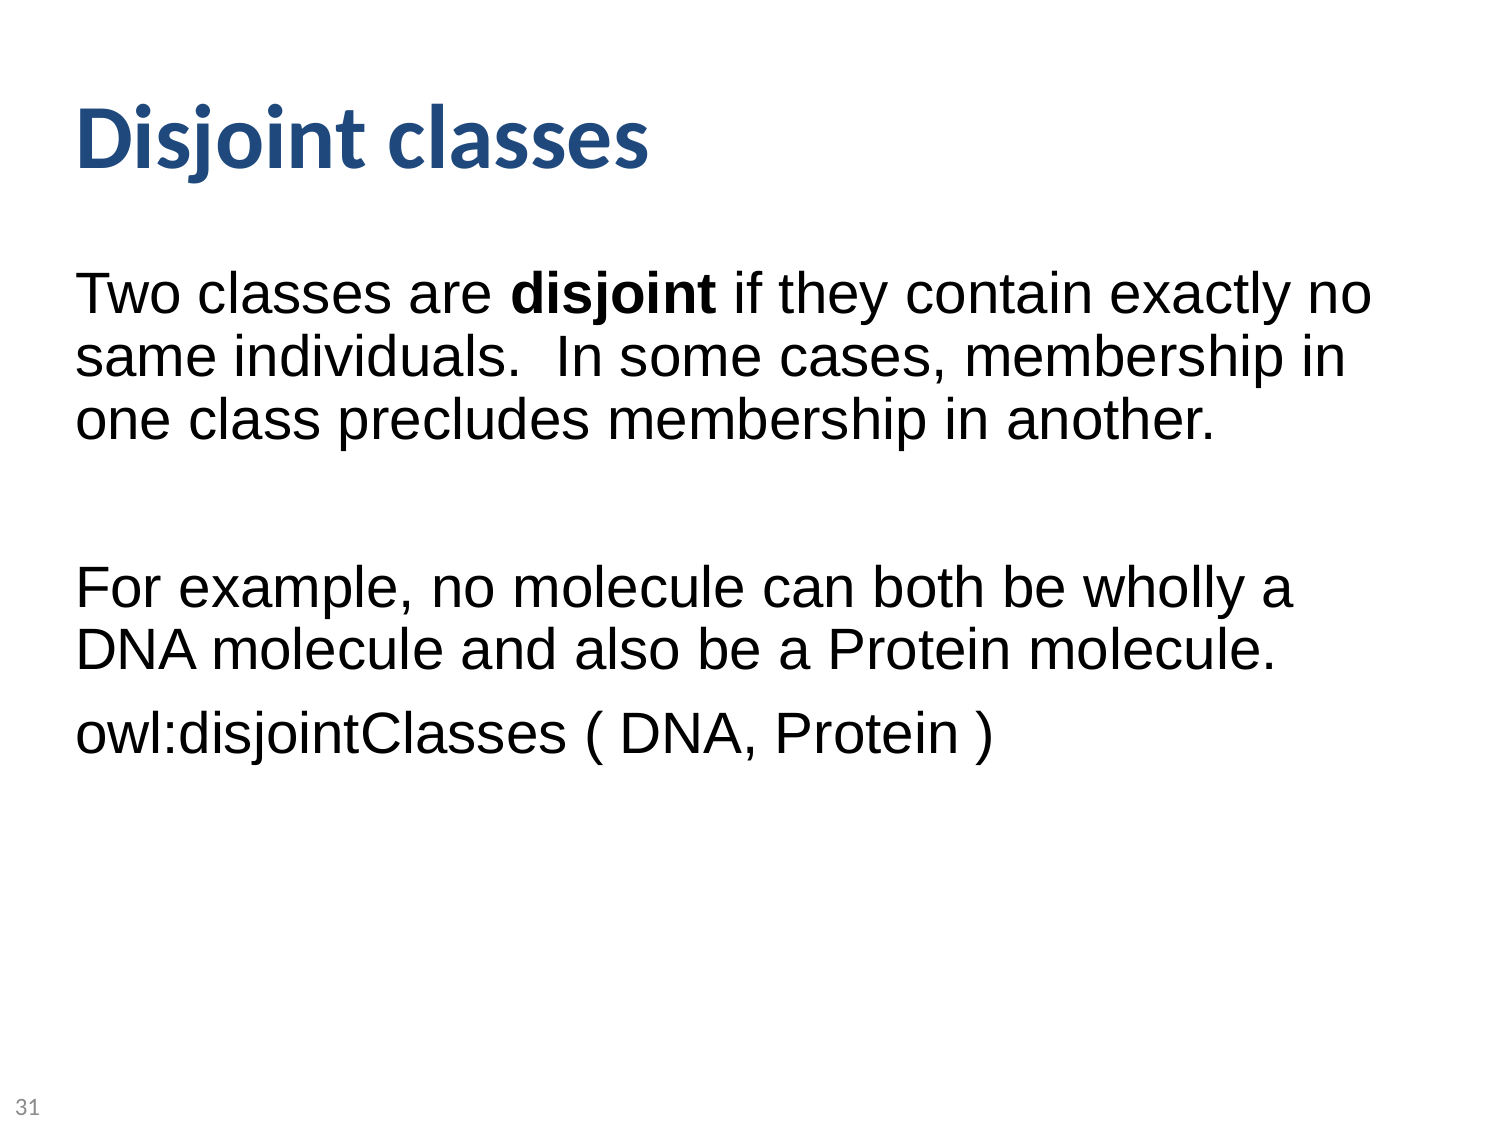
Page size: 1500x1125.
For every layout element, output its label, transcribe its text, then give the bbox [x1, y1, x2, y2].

text_box [48, 232, 1355, 958]
text_box 31 [0, 1087, 350, 1124]
list Two classes are disjoint if they contain exactly no same individuals. In some cases, membership in one class precludes membership in another. For example, no molecule can both be wholly a DNA molecule and also be a Protein molecule. owl:disjointClasses ( DNA, Protein ) [75, 263, 1425, 916]
title Disjoint classes [75, 44, 1425, 233]
